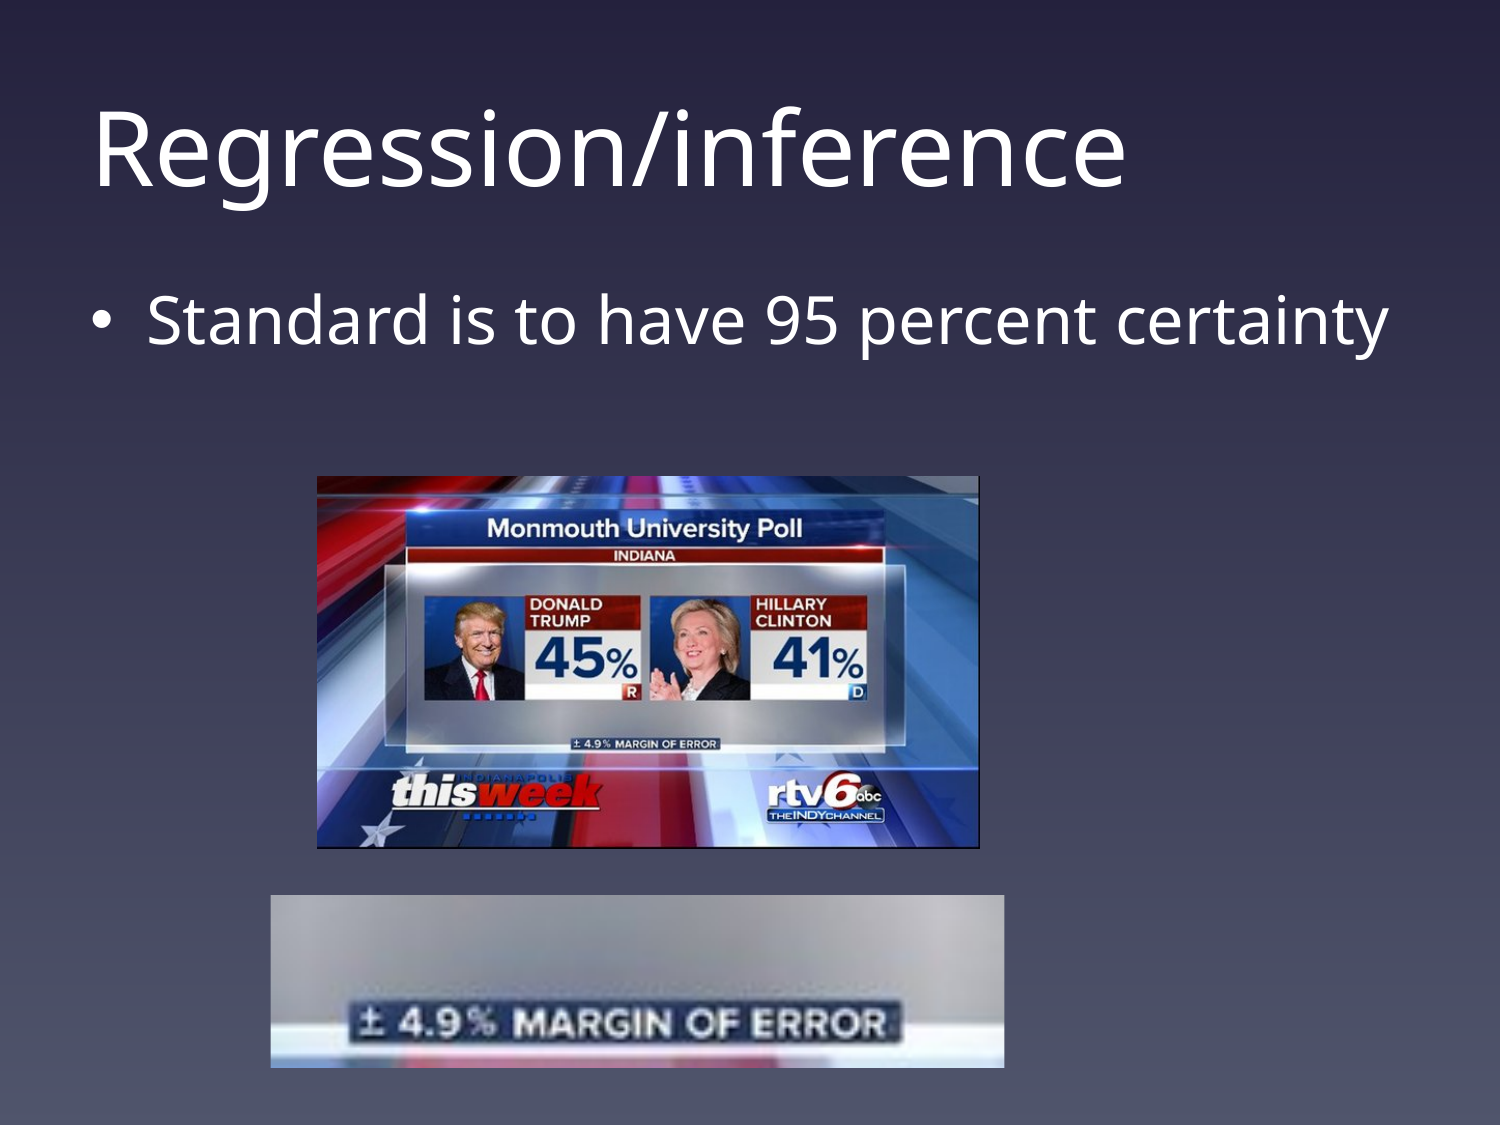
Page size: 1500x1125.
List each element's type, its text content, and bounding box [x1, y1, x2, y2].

picture [270, 895, 1005, 1068]
list Standard is to have 95 percent certainty [75, 262, 1425, 1005]
title Regression/inference [75, 75, 1425, 262]
picture [317, 476, 980, 850]
